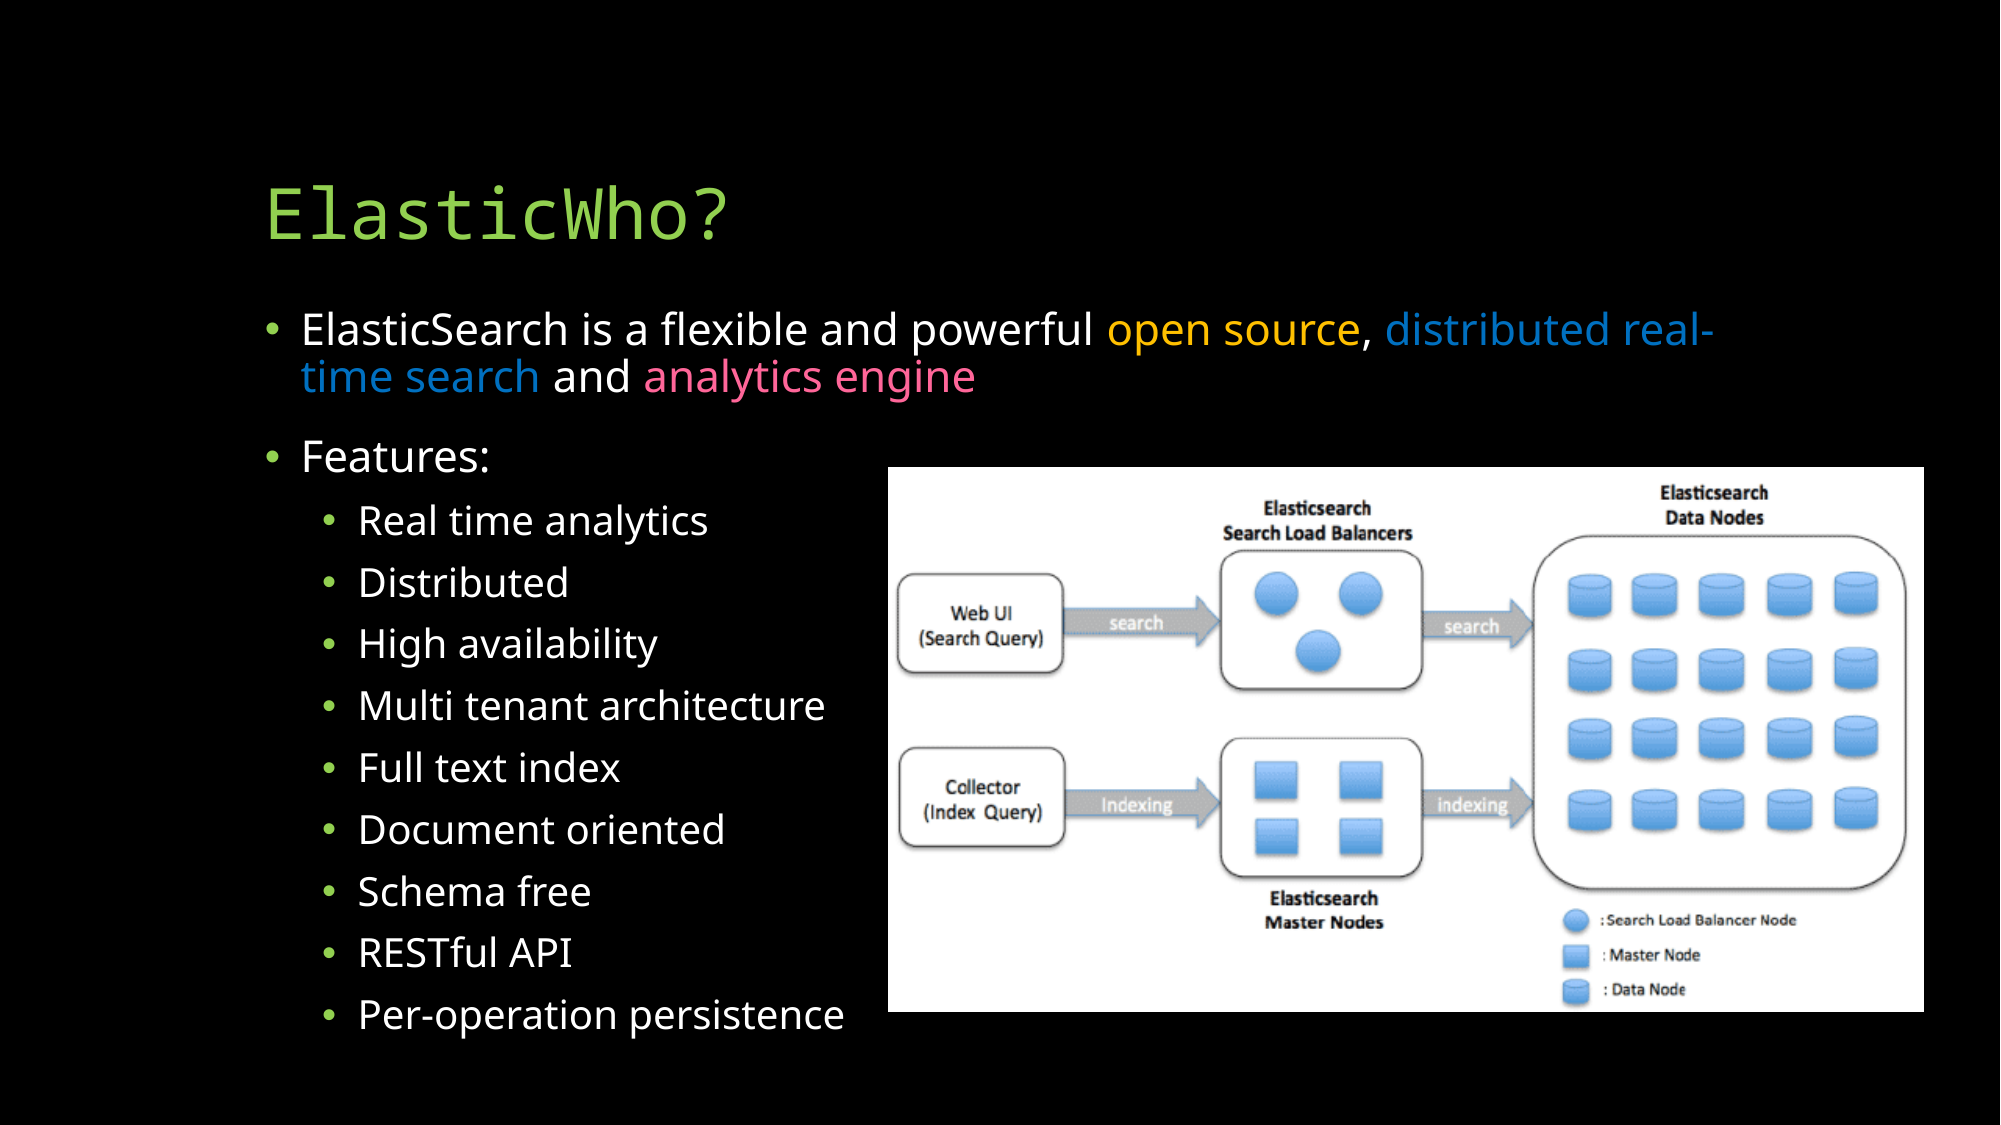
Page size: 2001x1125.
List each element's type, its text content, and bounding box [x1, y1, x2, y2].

list ElasticSearch is a flexible and powerful open source, distributed real-time search and analytics engine Features: Real time analytics Distributed High availability Multi tenant architecture Full text index Document oriented Schema free RESTful API Per-operation persistence [249, 299, 1780, 1047]
title ElasticWho? [249, 75, 1750, 263]
picture [888, 467, 1924, 1012]
